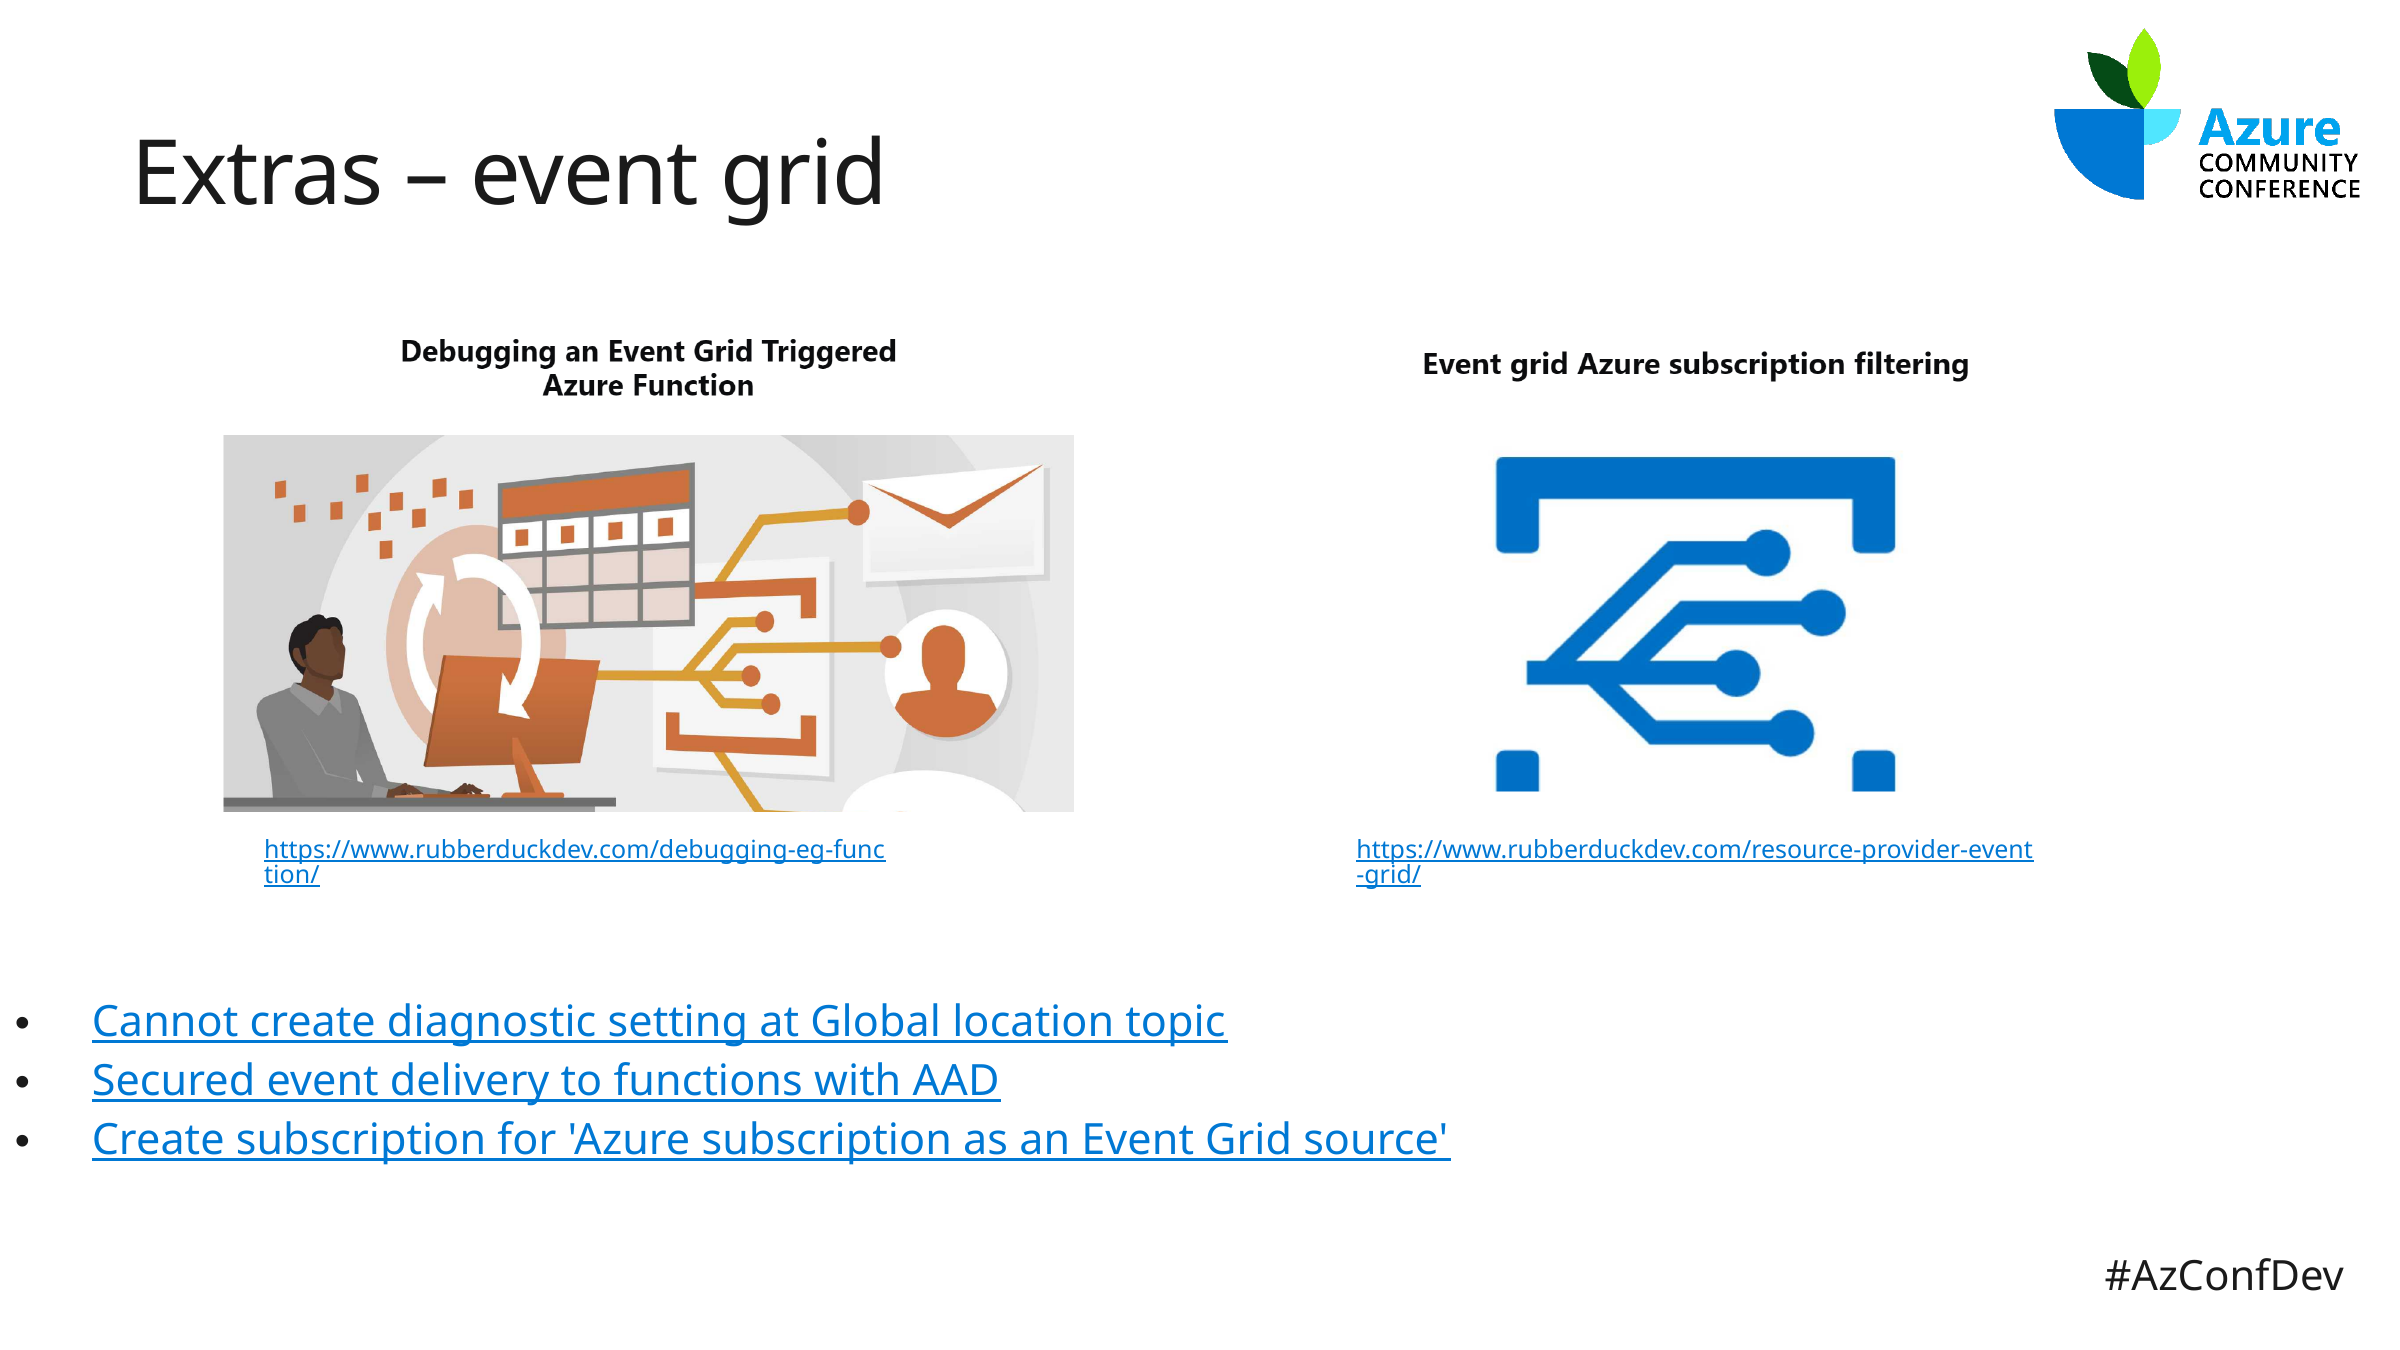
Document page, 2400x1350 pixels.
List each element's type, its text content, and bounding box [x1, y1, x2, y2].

list Cannot create diagnostic setting at Global location topic Secured event delivery to functions with AAD Create subscription for 'Azure subscription as an Event Grid source' [0, 985, 1587, 1178]
picture [2052, 19, 2370, 208]
picture [202, 332, 1110, 813]
text_box https://www.rubberduckdev.com/resource-provider-event-grid/ [1341, 826, 2054, 875]
title Extras – event grid [131, 125, 1083, 224]
text_box https://www.rubberduckdev.com/debugging-eg-function/ [249, 826, 908, 875]
picture [1416, 349, 1979, 796]
